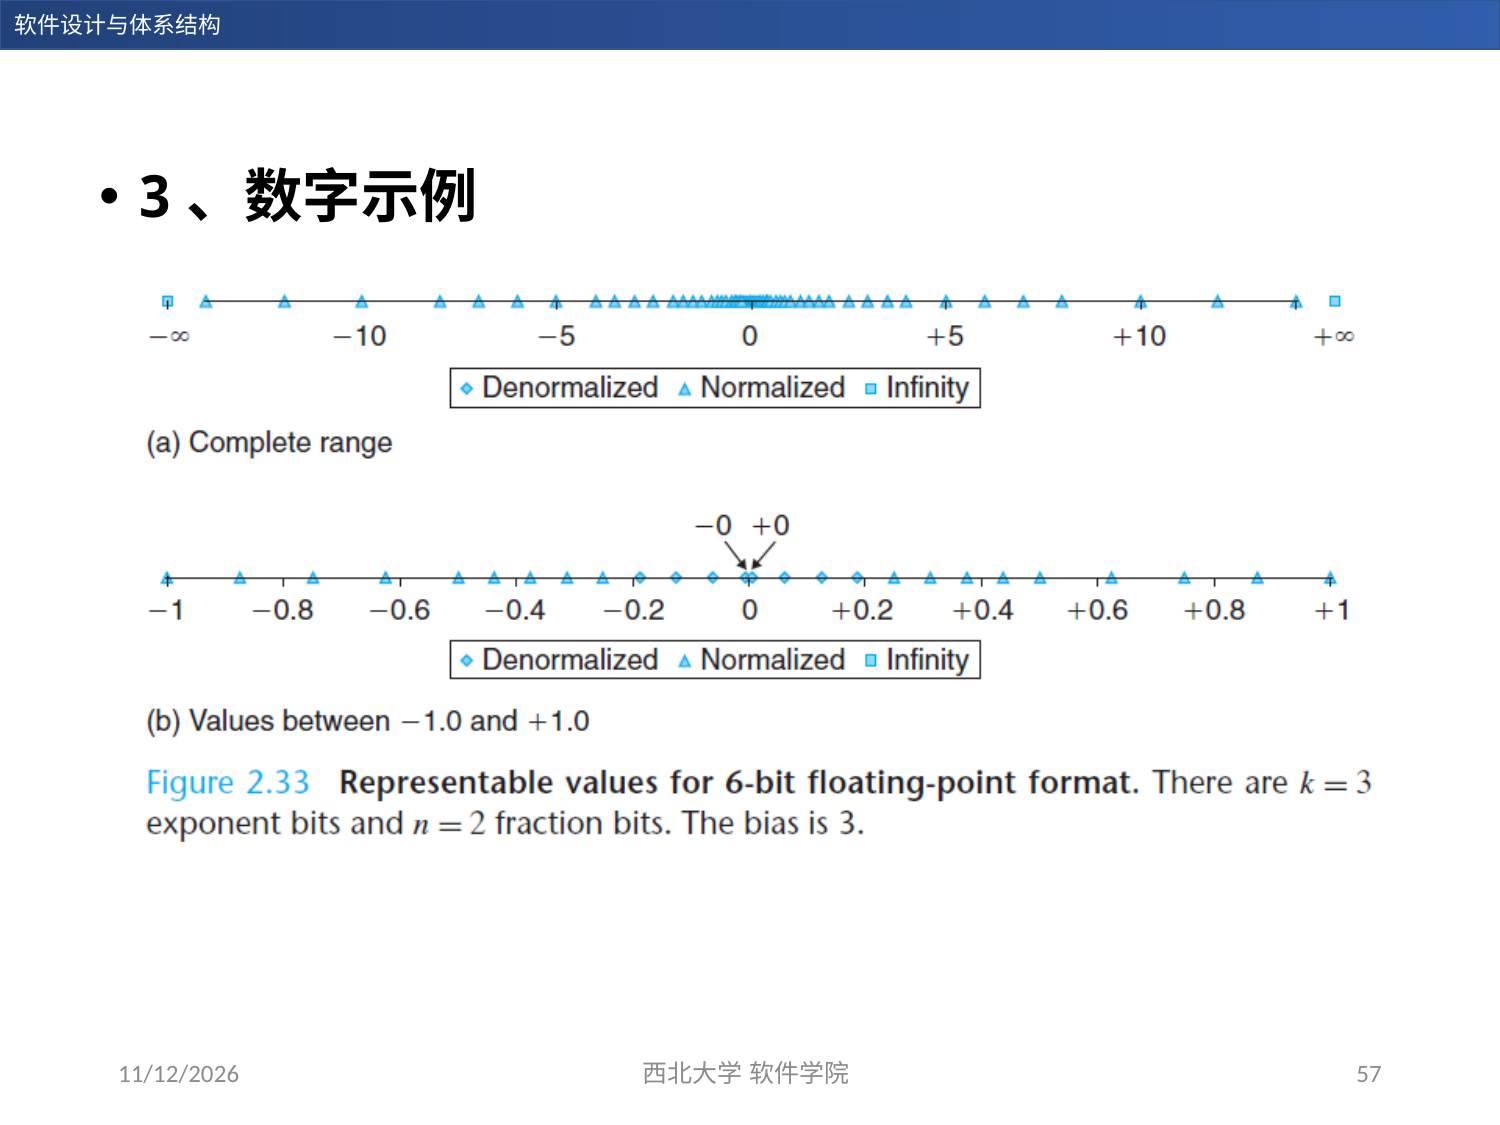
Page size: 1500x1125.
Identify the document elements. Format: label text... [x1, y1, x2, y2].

list 3、数字示例 [84, 159, 1379, 874]
footer 西北大学 软件学院 [496, 1042, 1004, 1103]
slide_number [103, 1042, 441, 1103]
slide_number 57 [1059, 1042, 1397, 1103]
picture [114, 274, 1386, 851]
